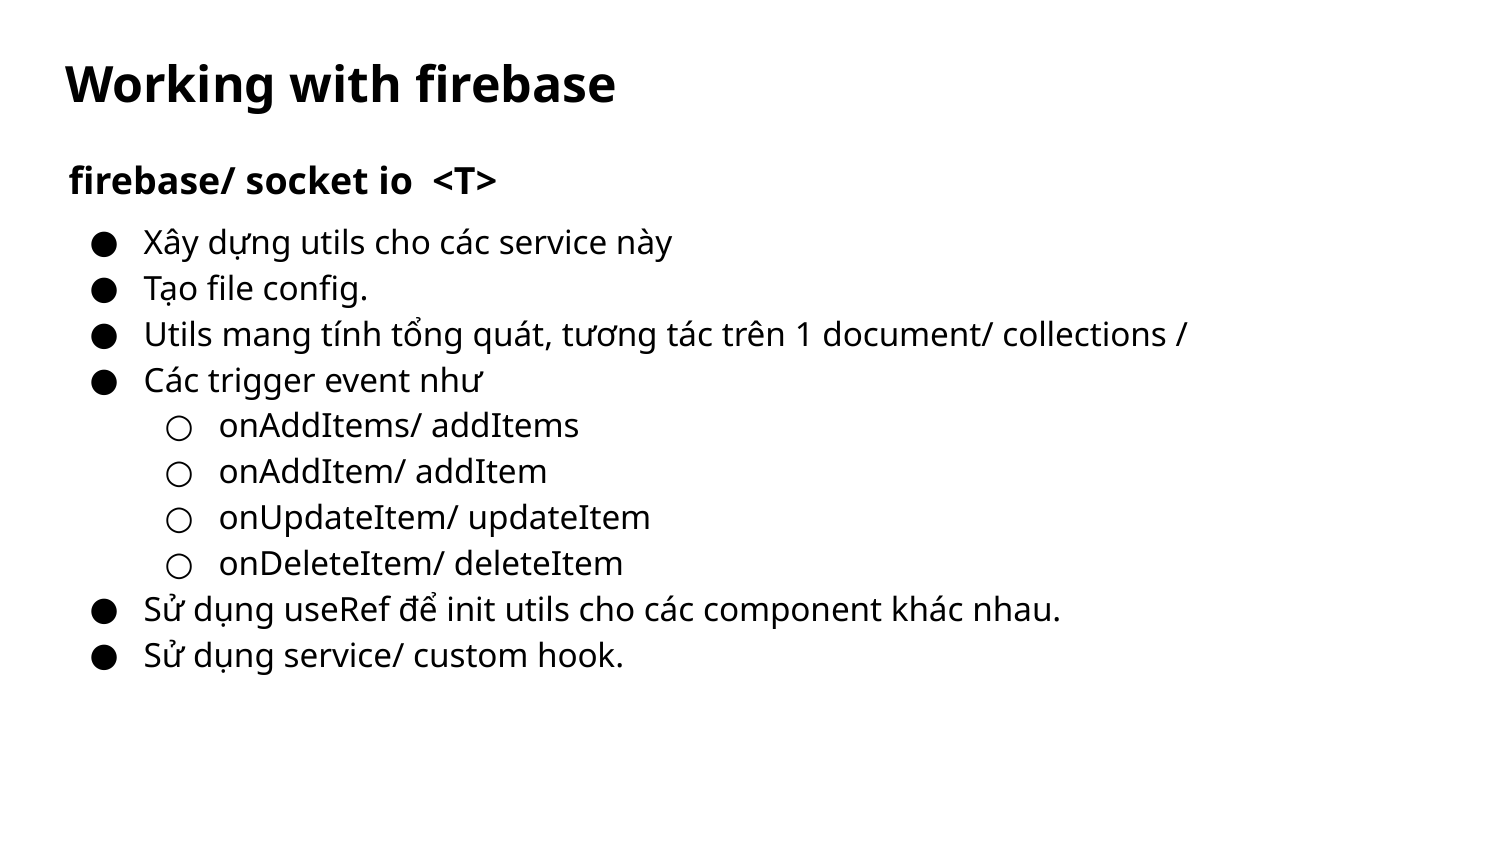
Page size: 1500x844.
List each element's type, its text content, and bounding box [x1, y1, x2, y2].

list firebase/ socket io <T> [53, 147, 1373, 200]
list Xây dựng utils cho các service này Tạo file config. Utils mang tính tổng quát, tương tác trên 1 document/ collections / Các trigger event như onAddItems/ addItems onAddItem/ addItem onUpdateItem/ updateItem onDeleteItem/ deleteItem Sử dụng useRef để init utils cho các component khác nhau. Sử dụng service/ custom hook. [53, 200, 1432, 804]
title Working with firebase [53, 31, 1446, 135]
